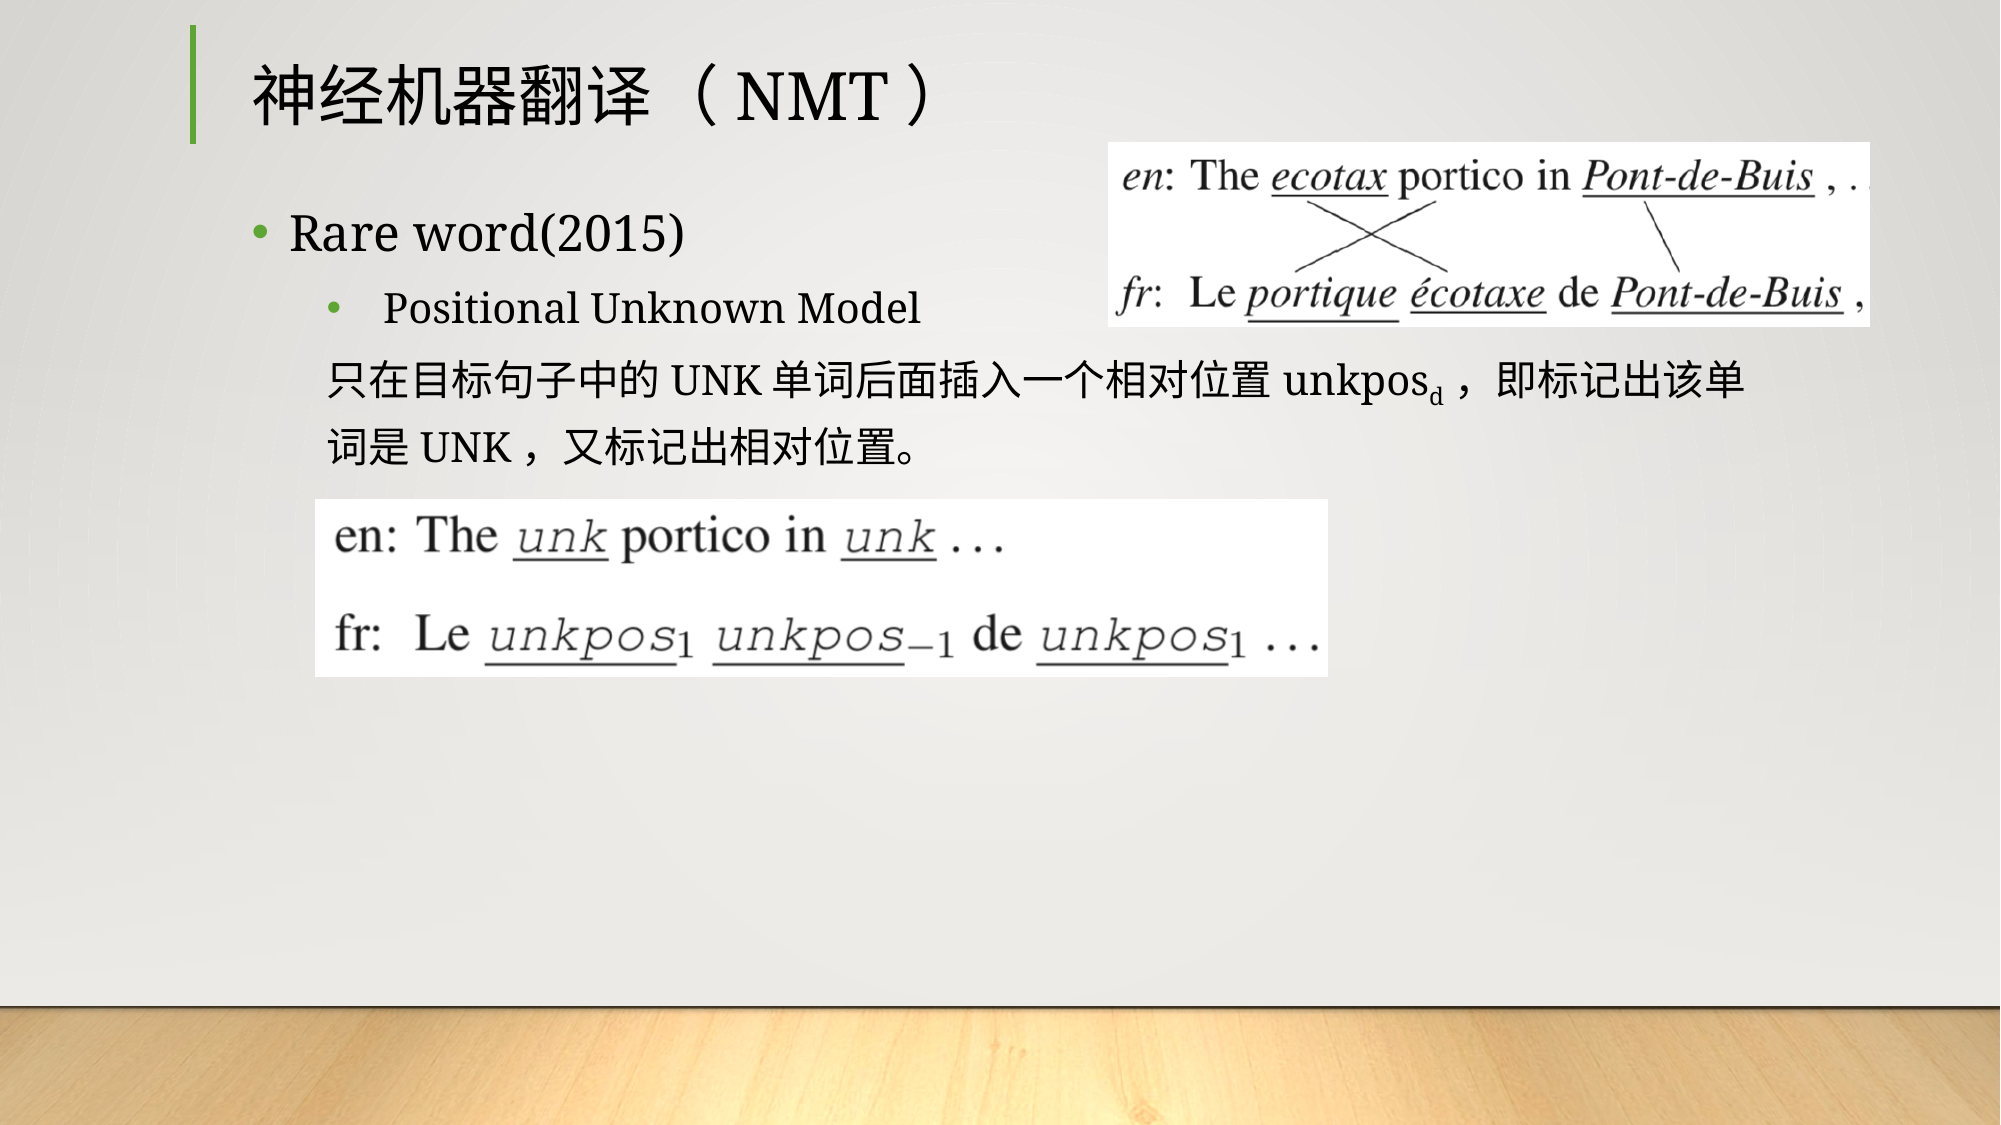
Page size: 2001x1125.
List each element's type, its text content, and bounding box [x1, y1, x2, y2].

list Rare word(2015) Positional Unknown Model 只在目标句子中的UNK单词后面插入一个相对位置unkposd，即标记出该单词是UNK，又标记出相对位置。 [236, 193, 1799, 760]
title 神经机器翻译（NMT） [236, 23, 1799, 143]
picture [315, 499, 1329, 677]
picture [1108, 142, 1871, 327]
picture [0, 1006, 2000, 1125]
